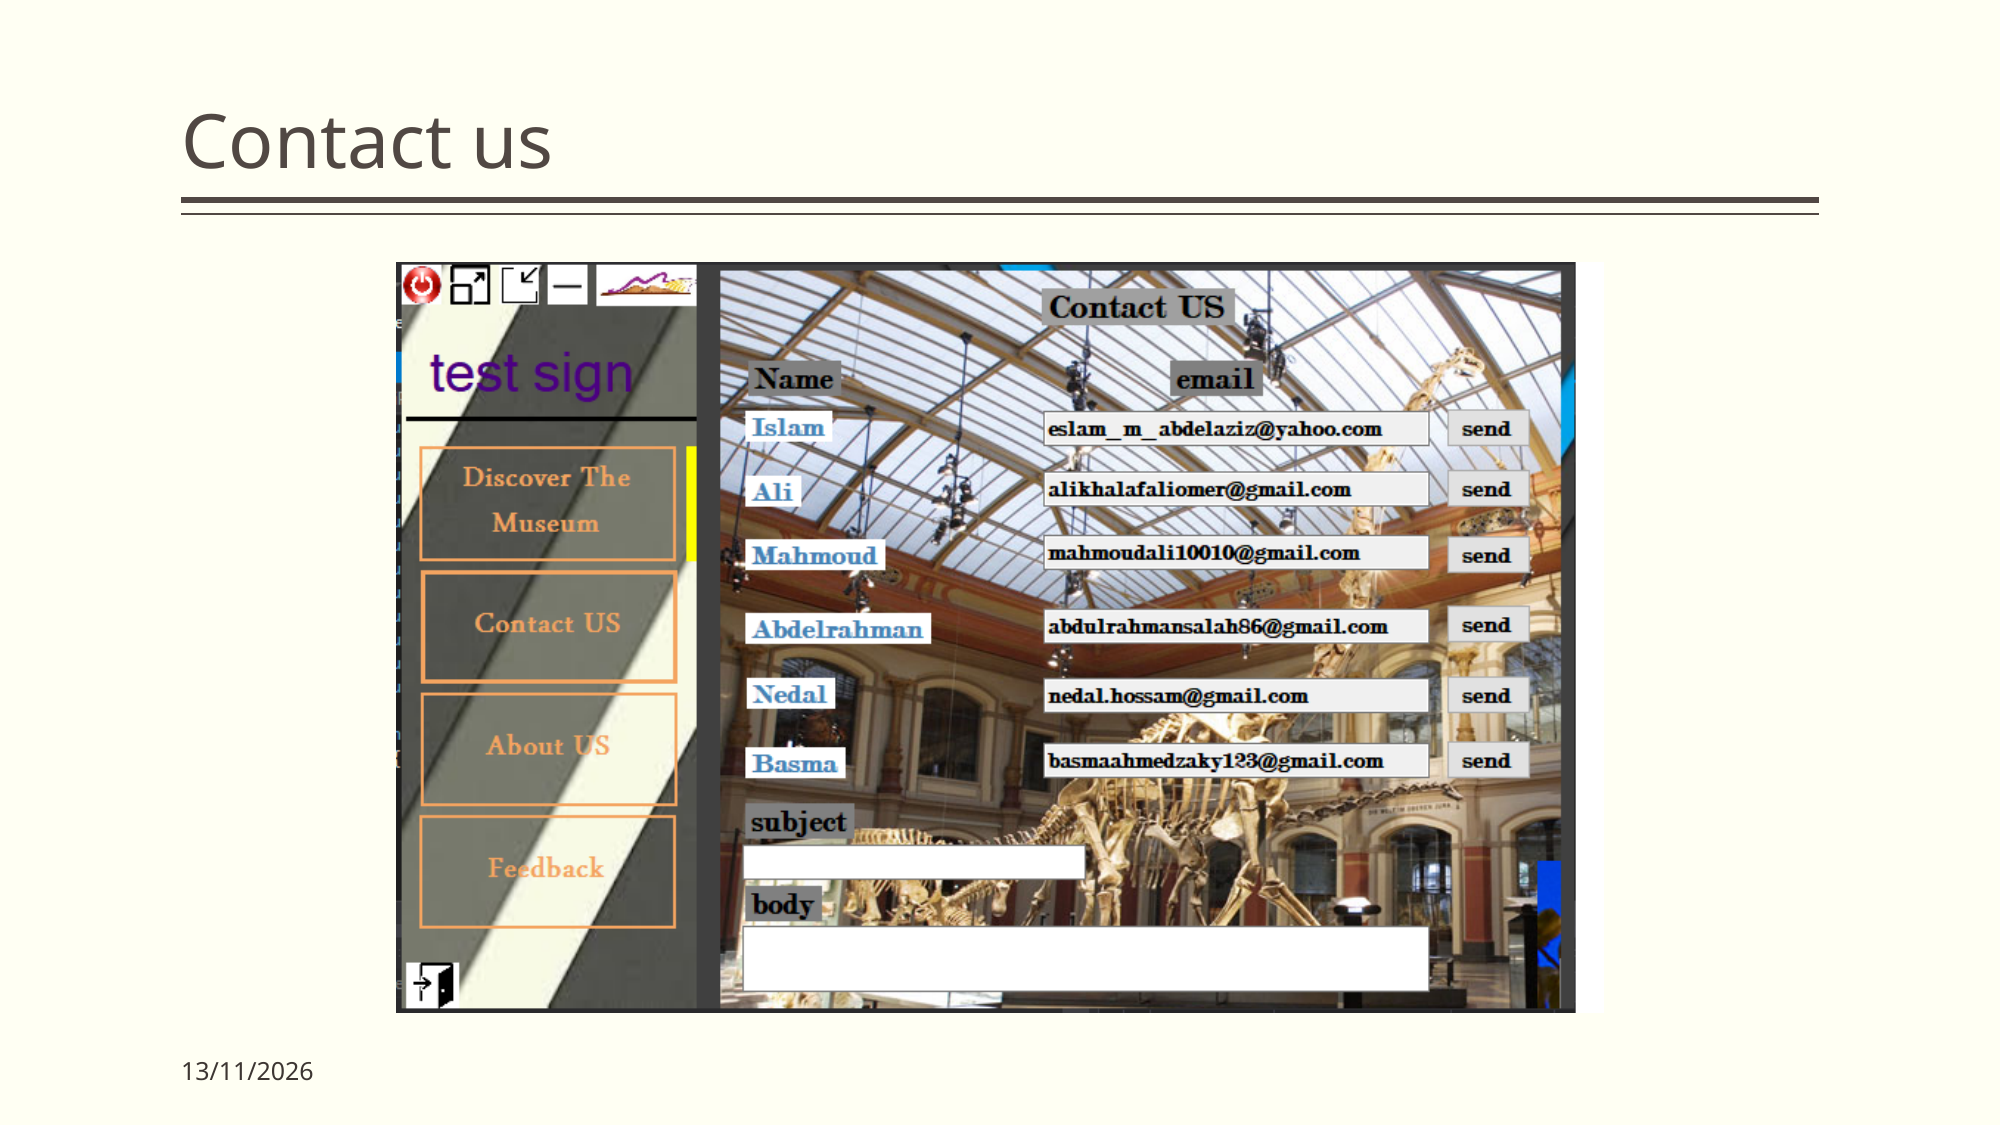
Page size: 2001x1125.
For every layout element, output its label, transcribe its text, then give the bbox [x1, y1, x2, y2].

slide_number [181, 1042, 482, 1103]
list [396, 262, 1604, 1013]
title Contact us [181, 12, 1819, 193]
